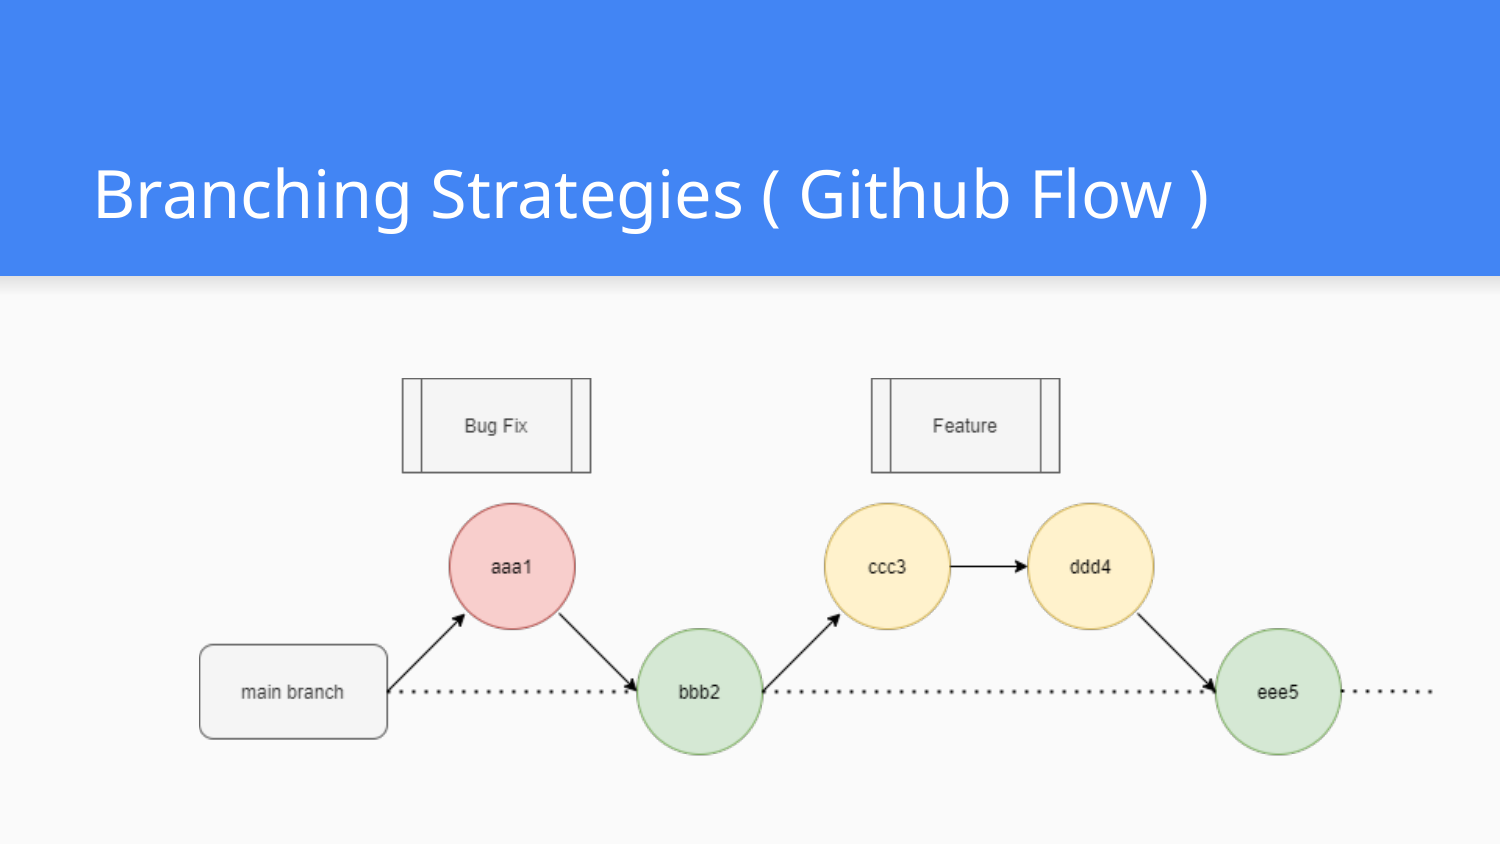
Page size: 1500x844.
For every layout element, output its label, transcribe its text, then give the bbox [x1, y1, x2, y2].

picture [199, 378, 1440, 758]
title Branching Strategies ( Github Flow ) [77, 121, 1427, 248]
